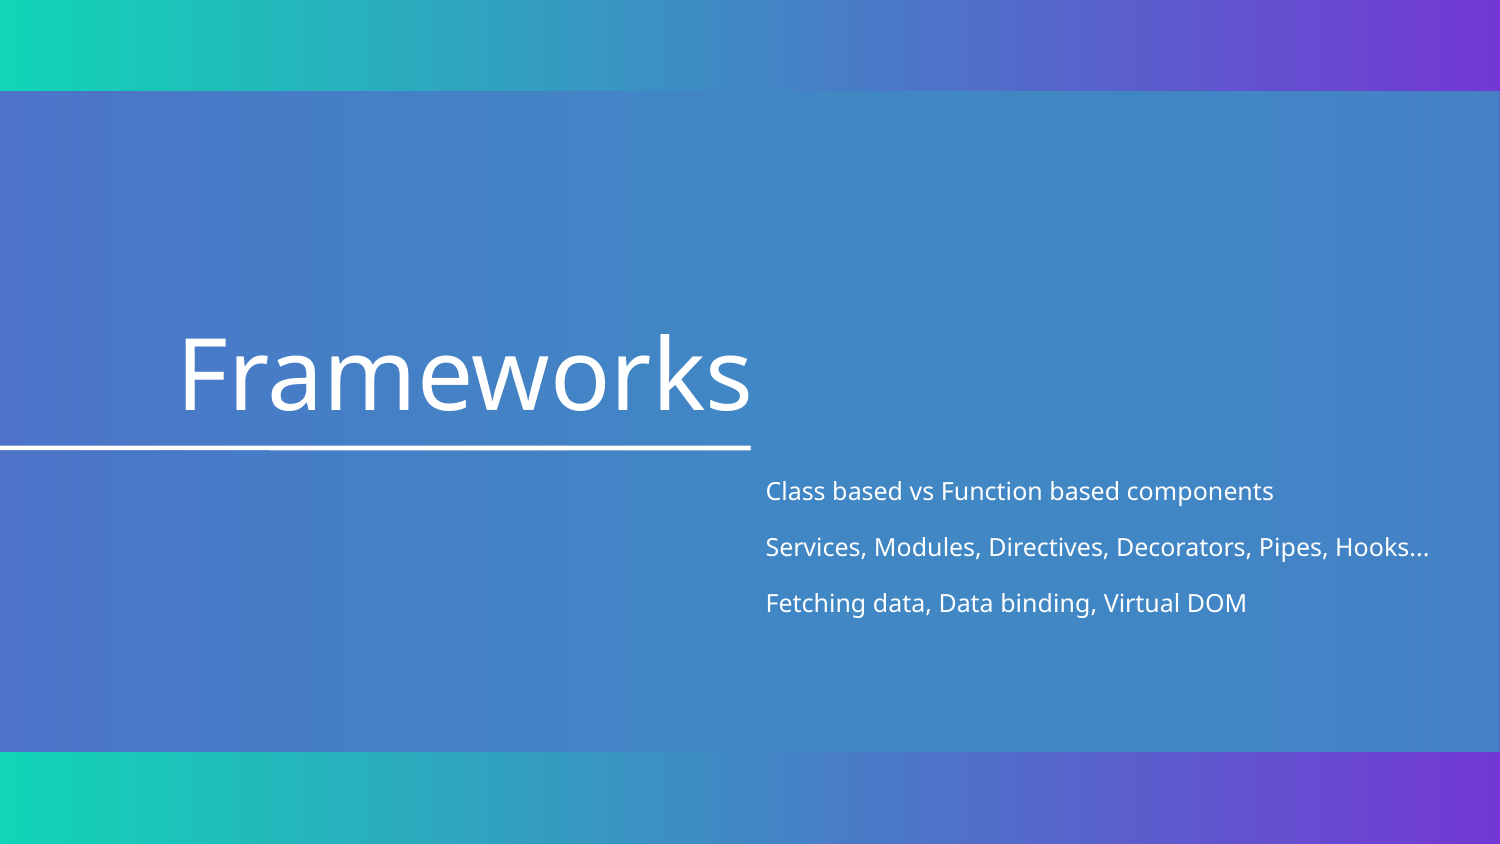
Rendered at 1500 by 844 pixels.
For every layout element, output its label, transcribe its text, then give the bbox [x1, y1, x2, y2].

text_box Services, Modules, Directives, Decorators, Pipes, Hooks... [750, 517, 1477, 572]
text_box Frameworks [89, 158, 769, 445]
text_box Class based vs Function based components [750, 460, 1477, 517]
text_box Fetching data, Data binding, Virtual DOM [750, 572, 1477, 629]
